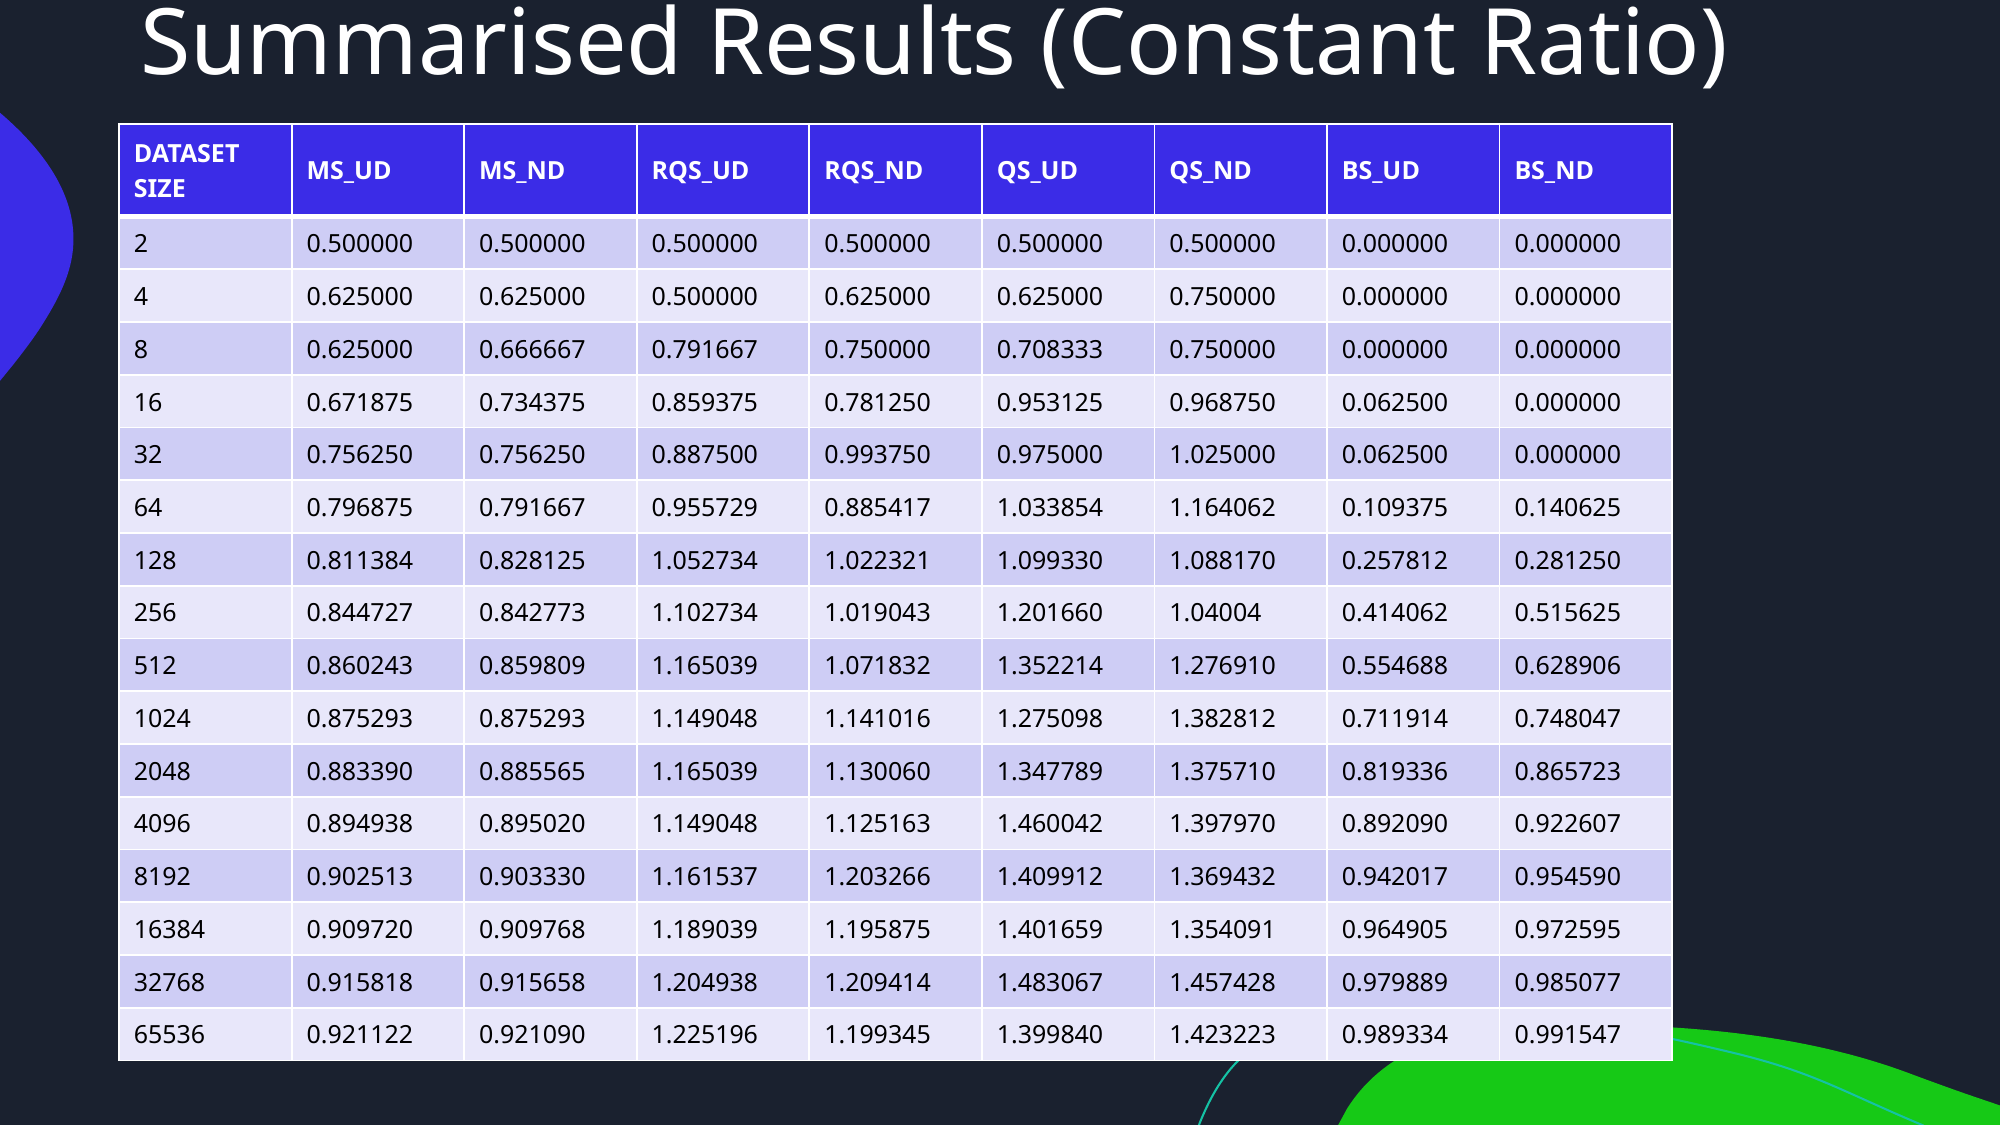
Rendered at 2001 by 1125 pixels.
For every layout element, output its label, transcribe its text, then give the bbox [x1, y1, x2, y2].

table_cell 0.625000​ [465, 270, 636, 321]
title Summarised Results (Constant Ratio) [125, 0, 1875, 123]
table_cell 1.397970​ [1155, 798, 1326, 849]
table_cell 2​ [120, 219, 291, 268]
table_cell 4096​ [120, 798, 291, 849]
table_header RQS_UD​ [638, 125, 808, 214]
table_cell 1.399840​ [983, 1009, 1154, 1060]
table_cell 0.625000​ [810, 270, 981, 321]
table_cell 0.979889​ [1328, 956, 1499, 1007]
table_header QS_ND​ [1155, 125, 1326, 214]
table_cell 128​ [120, 534, 291, 585]
table_cell 0.554688​ [1328, 639, 1499, 690]
table_cell 1.071832​ [810, 639, 981, 690]
table_cell 0.756250​ [465, 428, 636, 479]
table_cell 1.033854​ [983, 481, 1154, 532]
table_cell 0.902513​ [293, 850, 463, 901]
table_cell 0.922607​ [1500, 798, 1671, 849]
table_cell 32​ [120, 428, 291, 479]
table_cell 0.985077​ [1500, 956, 1671, 1007]
table_cell 0.975000​ [983, 428, 1154, 479]
table_cell 0.828125​ [465, 534, 636, 585]
table_cell 1.052734​ [638, 534, 808, 585]
table_cell 0.859375​ [638, 376, 808, 427]
table_header BS_ND​ [1500, 125, 1671, 214]
table_cell 0.791667​ [465, 481, 636, 532]
table_cell 0.860243​ [293, 639, 463, 690]
table_cell 0.875293​ [465, 692, 636, 743]
table_cell 0.748047​ [1500, 692, 1671, 743]
table_cell 0.500000​ [638, 219, 808, 268]
table_cell 1.352214​ [983, 639, 1154, 690]
table_cell 0.887500​ [638, 428, 808, 479]
table_cell 1.375710​ [1155, 745, 1326, 796]
table_cell 65536​ [120, 1009, 291, 1060]
table_cell 0.515625​ [1500, 587, 1671, 638]
table_cell 1.401659​ [983, 903, 1154, 954]
table_cell 0.859809​ [465, 639, 636, 690]
table_cell 0.666667​ [465, 323, 636, 374]
table_cell 0.140625​ [1500, 481, 1671, 532]
table_cell 1.354091​ [1155, 903, 1326, 954]
table_cell 0.500000​ [983, 219, 1154, 268]
table_header RQS_ND​ [810, 125, 981, 214]
table_cell 1.102734​ [638, 587, 808, 638]
table_cell 0.708333​ [983, 323, 1154, 374]
table_cell 1.088170​ [1155, 534, 1326, 585]
table_cell 0.844727​ [293, 587, 463, 638]
table_cell 0.750000​ [1155, 323, 1326, 374]
table_cell 0.885417​ [810, 481, 981, 532]
table_cell 0.915658​ [465, 956, 636, 1007]
table_cell 0.000000​ [1500, 376, 1671, 427]
table_cell 0.109375​ [1328, 481, 1499, 532]
table_cell 0.968750​ [1155, 376, 1326, 427]
table_cell 0.964905​ [1328, 903, 1499, 954]
table_cell 0.062500​ [1328, 376, 1499, 427]
table_cell 0.734375​ [465, 376, 636, 427]
table_cell 0.000000​ [1328, 323, 1499, 374]
table_cell 0.811384​ [293, 534, 463, 585]
table_cell 0.972595​ [1500, 903, 1671, 954]
table_cell 0.791667​ [638, 323, 808, 374]
table_cell 0.991547​ [1500, 1009, 1671, 1060]
table_cell 1.483067​ [983, 956, 1154, 1007]
table_cell 0.993750​ [810, 428, 981, 479]
table_cell 0.796875​ [293, 481, 463, 532]
table_cell 0.500000​ [638, 270, 808, 321]
table_cell 0.414062​ [1328, 587, 1499, 638]
table_cell 1.165039​ [638, 745, 808, 796]
table_cell 0.500000​ [293, 219, 463, 268]
table_header BS_UD​ [1328, 125, 1499, 214]
table_cell 16384​ [120, 903, 291, 954]
table_cell 64​ [120, 481, 291, 532]
table_cell 0.000000​ [1500, 428, 1671, 479]
table_cell 1.019043​ [810, 587, 981, 638]
table_cell 1.04004​ [1155, 587, 1326, 638]
table_cell 1.201660​ [983, 587, 1154, 638]
table_cell 0.062500​ [1328, 428, 1499, 479]
table_cell 0.865723​ [1500, 745, 1671, 796]
table_cell 0.750000​ [810, 323, 981, 374]
table_cell 0.875293​ [293, 692, 463, 743]
table_cell 0.895020​ [465, 798, 636, 849]
table_cell 1.409912​ [983, 850, 1154, 901]
table_cell 8192​ [120, 850, 291, 901]
table_cell 1.149048​ [638, 798, 808, 849]
table_cell 0.000000​ [1328, 270, 1499, 321]
table_cell 1.165039​ [638, 639, 808, 690]
table_cell 1.022321​ [810, 534, 981, 585]
table_cell 1.125163​ [810, 798, 981, 849]
table_header DATASET SIZE​ [120, 125, 291, 214]
table_cell 0.625000​ [293, 323, 463, 374]
table_cell 1.099330​ [983, 534, 1154, 585]
table_cell 1.203266​ [810, 850, 981, 901]
table_cell 0.500000​ [1155, 219, 1326, 268]
table_cell 0.000000​ [1500, 219, 1671, 268]
table_cell 1.460042​ [983, 798, 1154, 849]
table_cell 8​ [120, 323, 291, 374]
table_cell 0.909768​ [465, 903, 636, 954]
table_cell 256​ [120, 587, 291, 638]
table_cell 0.000000​ [1328, 219, 1499, 268]
table_cell 0.989334​ [1328, 1009, 1499, 1060]
table_cell 0.921090​ [465, 1009, 636, 1060]
table_cell 0.915818​ [293, 956, 463, 1007]
table_cell 0.625000​ [293, 270, 463, 321]
table_cell 0.625000​ [983, 270, 1154, 321]
table_cell 1.209414​ [810, 956, 981, 1007]
table_cell 0.921122​ [293, 1009, 463, 1060]
table_cell 1.149048​ [638, 692, 808, 743]
table_cell 0.909720​ [293, 903, 463, 954]
table_cell 1.275098​ [983, 692, 1154, 743]
table_cell 0.883390​ [293, 745, 463, 796]
table_cell 1.199345​ [810, 1009, 981, 1060]
table_cell 1.141016​ [810, 692, 981, 743]
table_cell 0.892090​ [1328, 798, 1499, 849]
table_cell 0.955729​ [638, 481, 808, 532]
table_cell 1.195875​ [810, 903, 981, 954]
table_cell 1.025000​ [1155, 428, 1326, 479]
table_cell 0.903330​ [465, 850, 636, 901]
table_header MS_UD​ [293, 125, 463, 214]
table_cell 0.781250​ [810, 376, 981, 427]
table_cell 0.819336​ [1328, 745, 1499, 796]
table_cell 1.161537​ [638, 850, 808, 901]
table_cell 0.756250​ [293, 428, 463, 479]
table_header QS_UD​ [983, 125, 1154, 214]
table_cell 0.885565​ [465, 745, 636, 796]
table_cell 0.628906​ [1500, 639, 1671, 690]
table_cell 32768​ [120, 956, 291, 1007]
table_cell 0.281250​ [1500, 534, 1671, 585]
table_cell 1.369432​ [1155, 850, 1326, 901]
table_cell 1.276910​ [1155, 639, 1326, 690]
table_cell 1.189039​ [638, 903, 808, 954]
table_cell 0.500000​ [465, 219, 636, 268]
table_cell 0.894938​ [293, 798, 463, 849]
table_cell 1.457428​ [1155, 956, 1326, 1007]
table_cell 1.423223​ [1155, 1009, 1326, 1060]
table_cell 0.954590​ [1500, 850, 1671, 901]
table_cell 1024​ [120, 692, 291, 743]
table_cell 0.942017​ [1328, 850, 1499, 901]
table_cell 0.842773​ [465, 587, 636, 638]
table_cell 1.164062​ [1155, 481, 1326, 532]
table_cell 4​ [120, 270, 291, 321]
table_cell 1.204938​ [638, 956, 808, 1007]
table_cell 0.000000​ [1500, 270, 1671, 321]
table_cell 0.953125​ [983, 376, 1154, 427]
table_cell 0.671875​ [293, 376, 463, 427]
table_cell 1.130060​ [810, 745, 981, 796]
table_cell 0.500000​ [810, 219, 981, 268]
table_cell 2048​ [120, 745, 291, 796]
table_cell 0.257812​ [1328, 534, 1499, 585]
table_cell 16​ [120, 376, 291, 427]
table_cell 0.000000​ [1500, 323, 1671, 374]
table_cell 1.225196​ [638, 1009, 808, 1060]
table_cell 1.347789​ [983, 745, 1154, 796]
table_header MS_ND​ [465, 125, 636, 214]
table_cell 1.382812​ [1155, 692, 1326, 743]
table_cell 0.750000​ [1155, 270, 1326, 321]
table_cell 512​ [120, 639, 291, 690]
table_cell 0.711914​ [1328, 692, 1499, 743]
